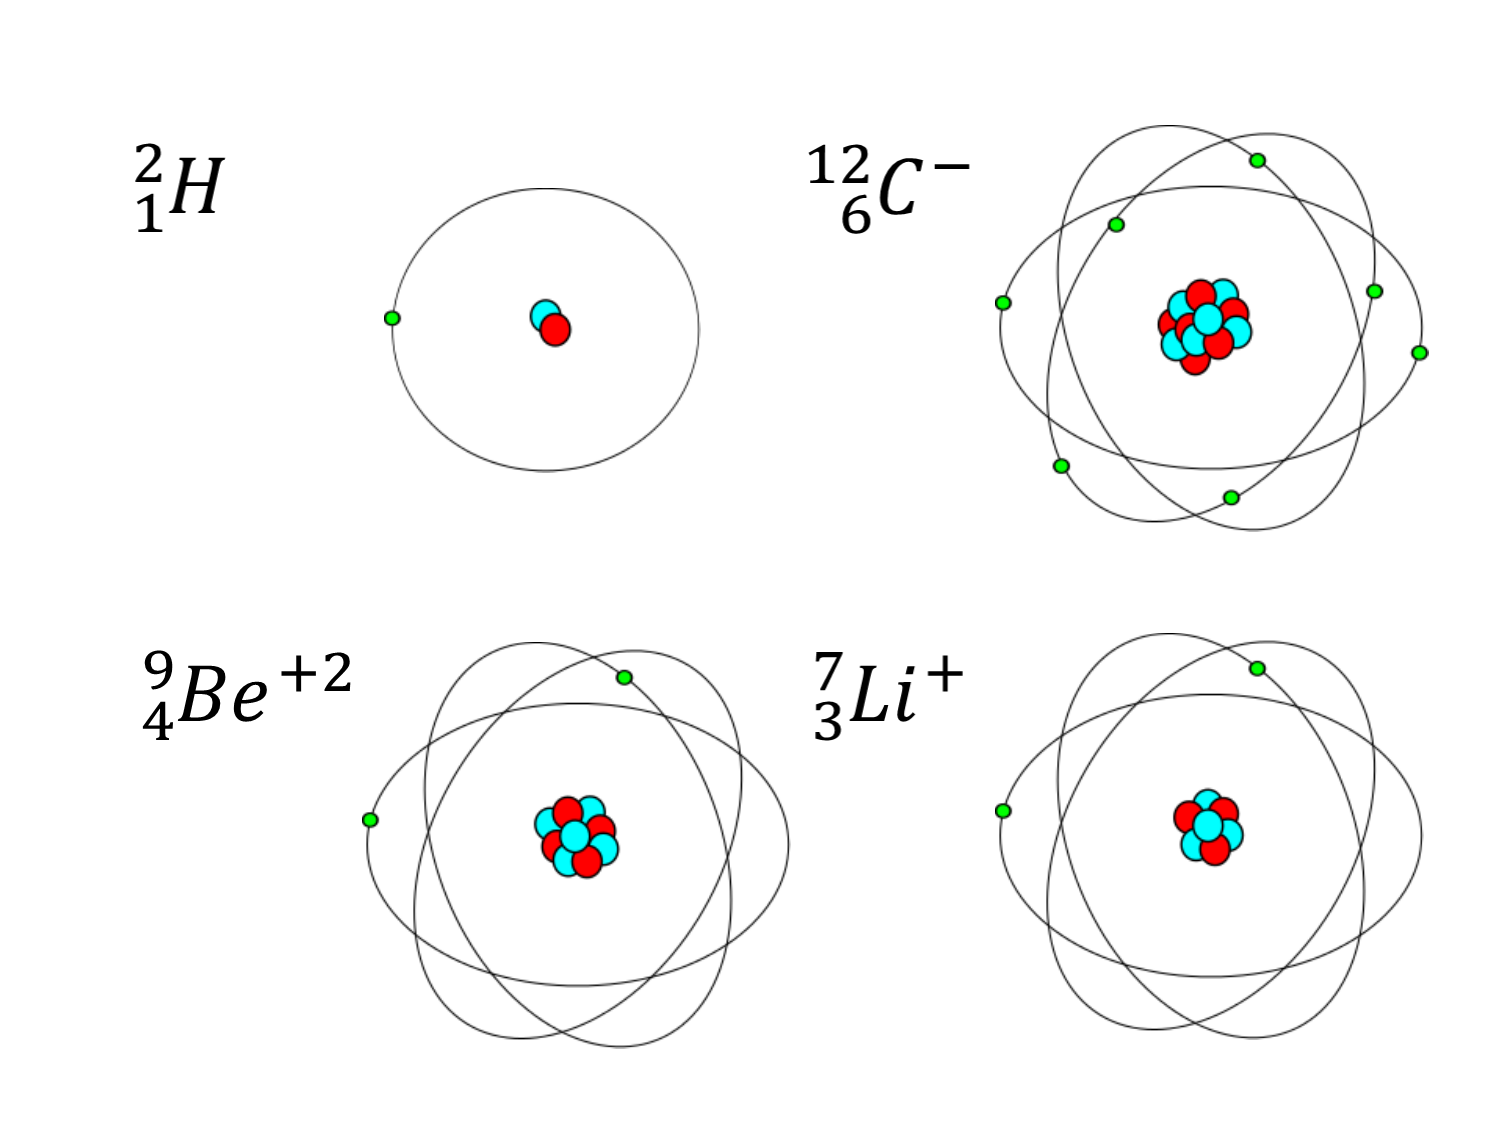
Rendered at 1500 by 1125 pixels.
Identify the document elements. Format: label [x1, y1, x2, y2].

picture [995, 125, 1429, 533]
text_box [783, 633, 993, 752]
text_box [111, 633, 385, 751]
picture [384, 188, 701, 473]
text_box [775, 125, 994, 244]
text_box [103, 125, 256, 243]
picture [995, 633, 1424, 1040]
picture [361, 642, 791, 1049]
